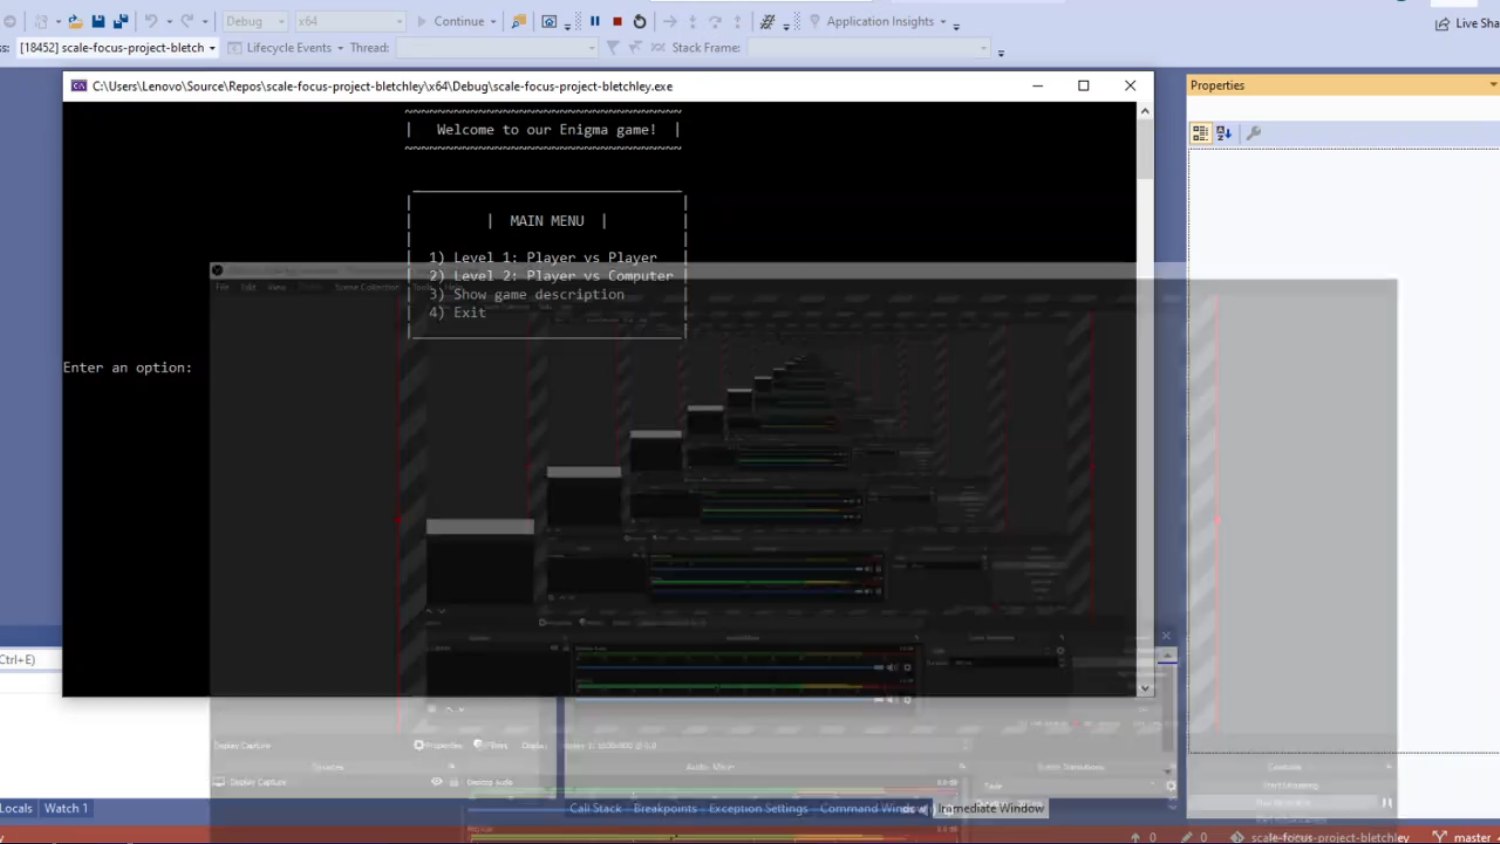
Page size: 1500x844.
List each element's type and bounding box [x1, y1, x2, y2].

text_box [0, 0, 1500, 844]
